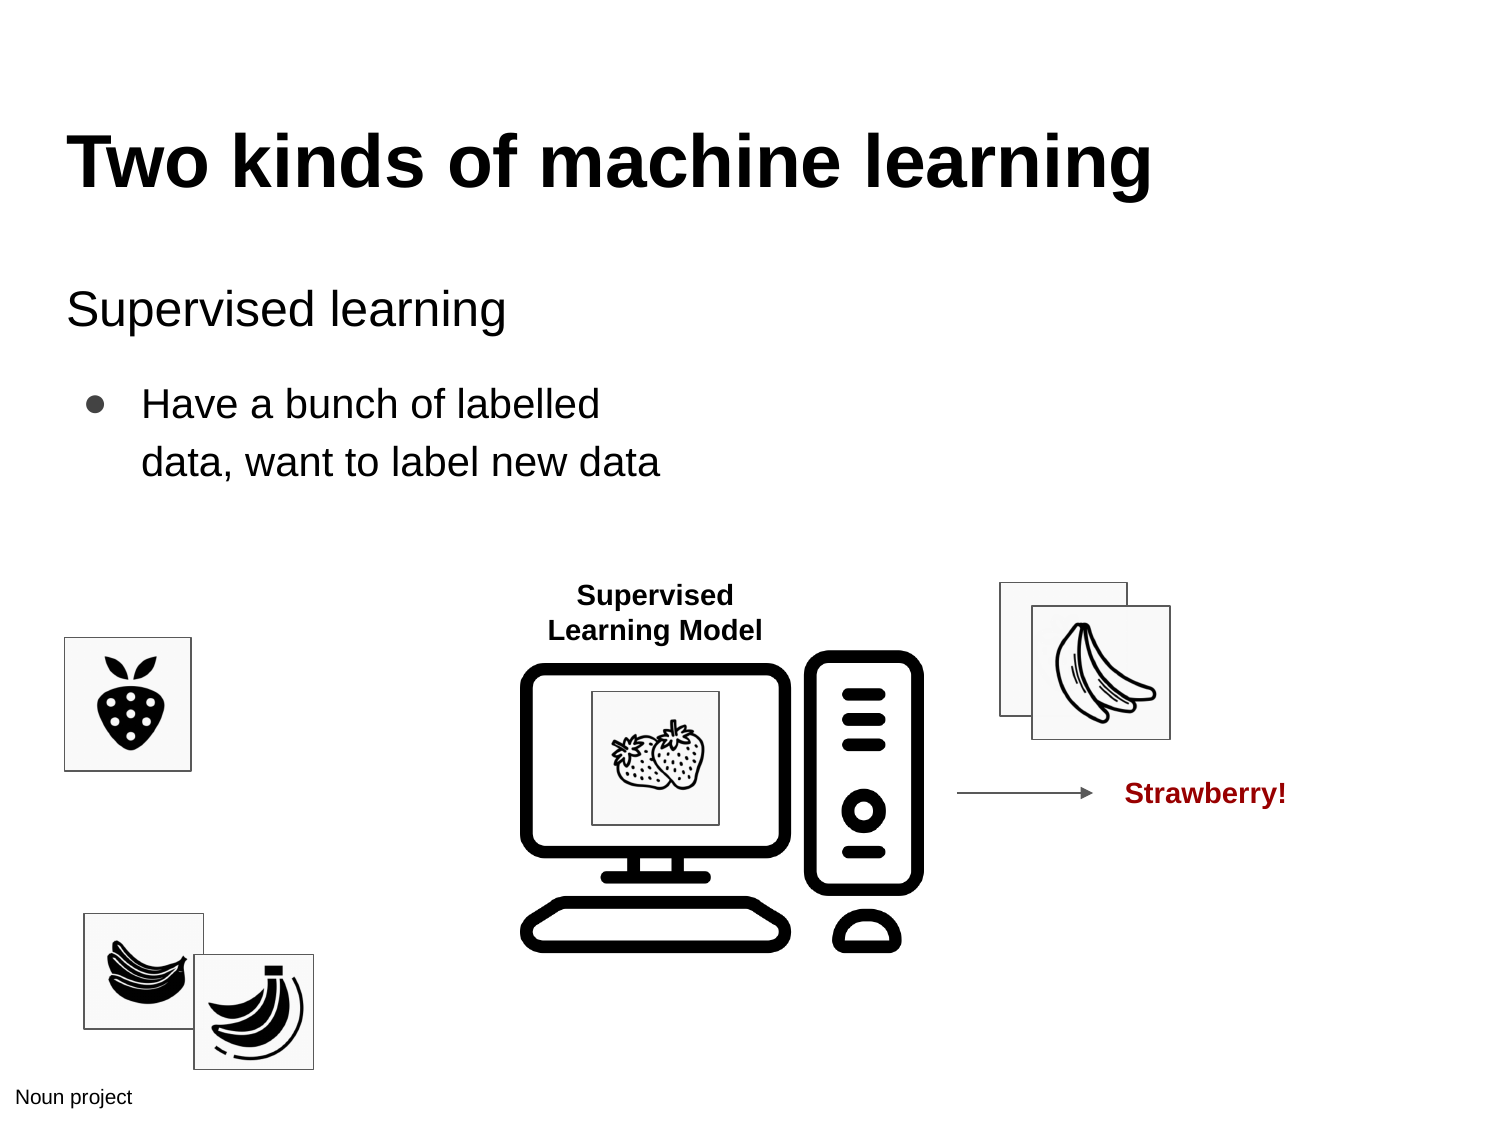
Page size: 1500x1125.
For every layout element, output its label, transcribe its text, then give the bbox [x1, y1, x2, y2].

text_box Strawberry! [1109, 759, 1308, 839]
picture [84, 913, 314, 1070]
picture [64, 638, 191, 771]
picture [485, 612, 958, 974]
list Supervised learning Have a bunch of labelled data, want to label new data [51, 252, 708, 1000]
text_box Noun project [0, 1069, 157, 1125]
title Two kinds of machine learning [51, 97, 1449, 223]
text_box Supervised Learning Model [708, 561, 794, 610]
picture [1000, 583, 1170, 739]
